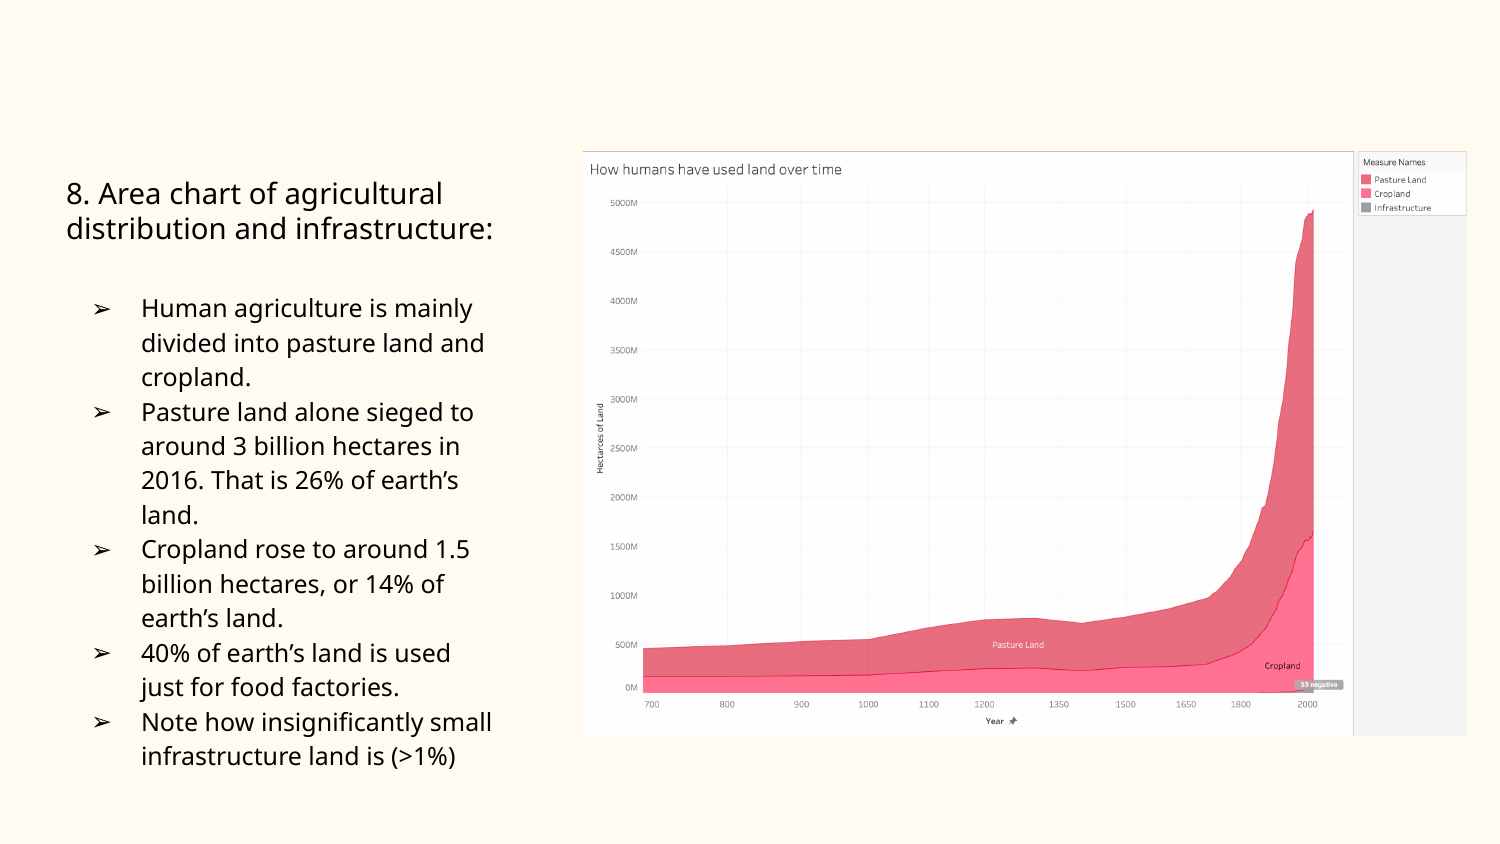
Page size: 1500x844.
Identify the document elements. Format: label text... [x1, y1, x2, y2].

title 8. Area chart of agricultural distribution and infrastructure: [51, 136, 512, 261]
list Human agriculture is mainly divided into pasture land and cropland. Pasture land alone sieged to around 3 billion hectares in 2016. That is 26% of earth’s land. Cropland rose to around 1.5 billion hectares, or 14% of earth’s land. 40% of earth’s land is used just for food factories. Note how insignificantly small infrastructure land is (>1%) [51, 273, 512, 796]
picture [583, 151, 1468, 737]
